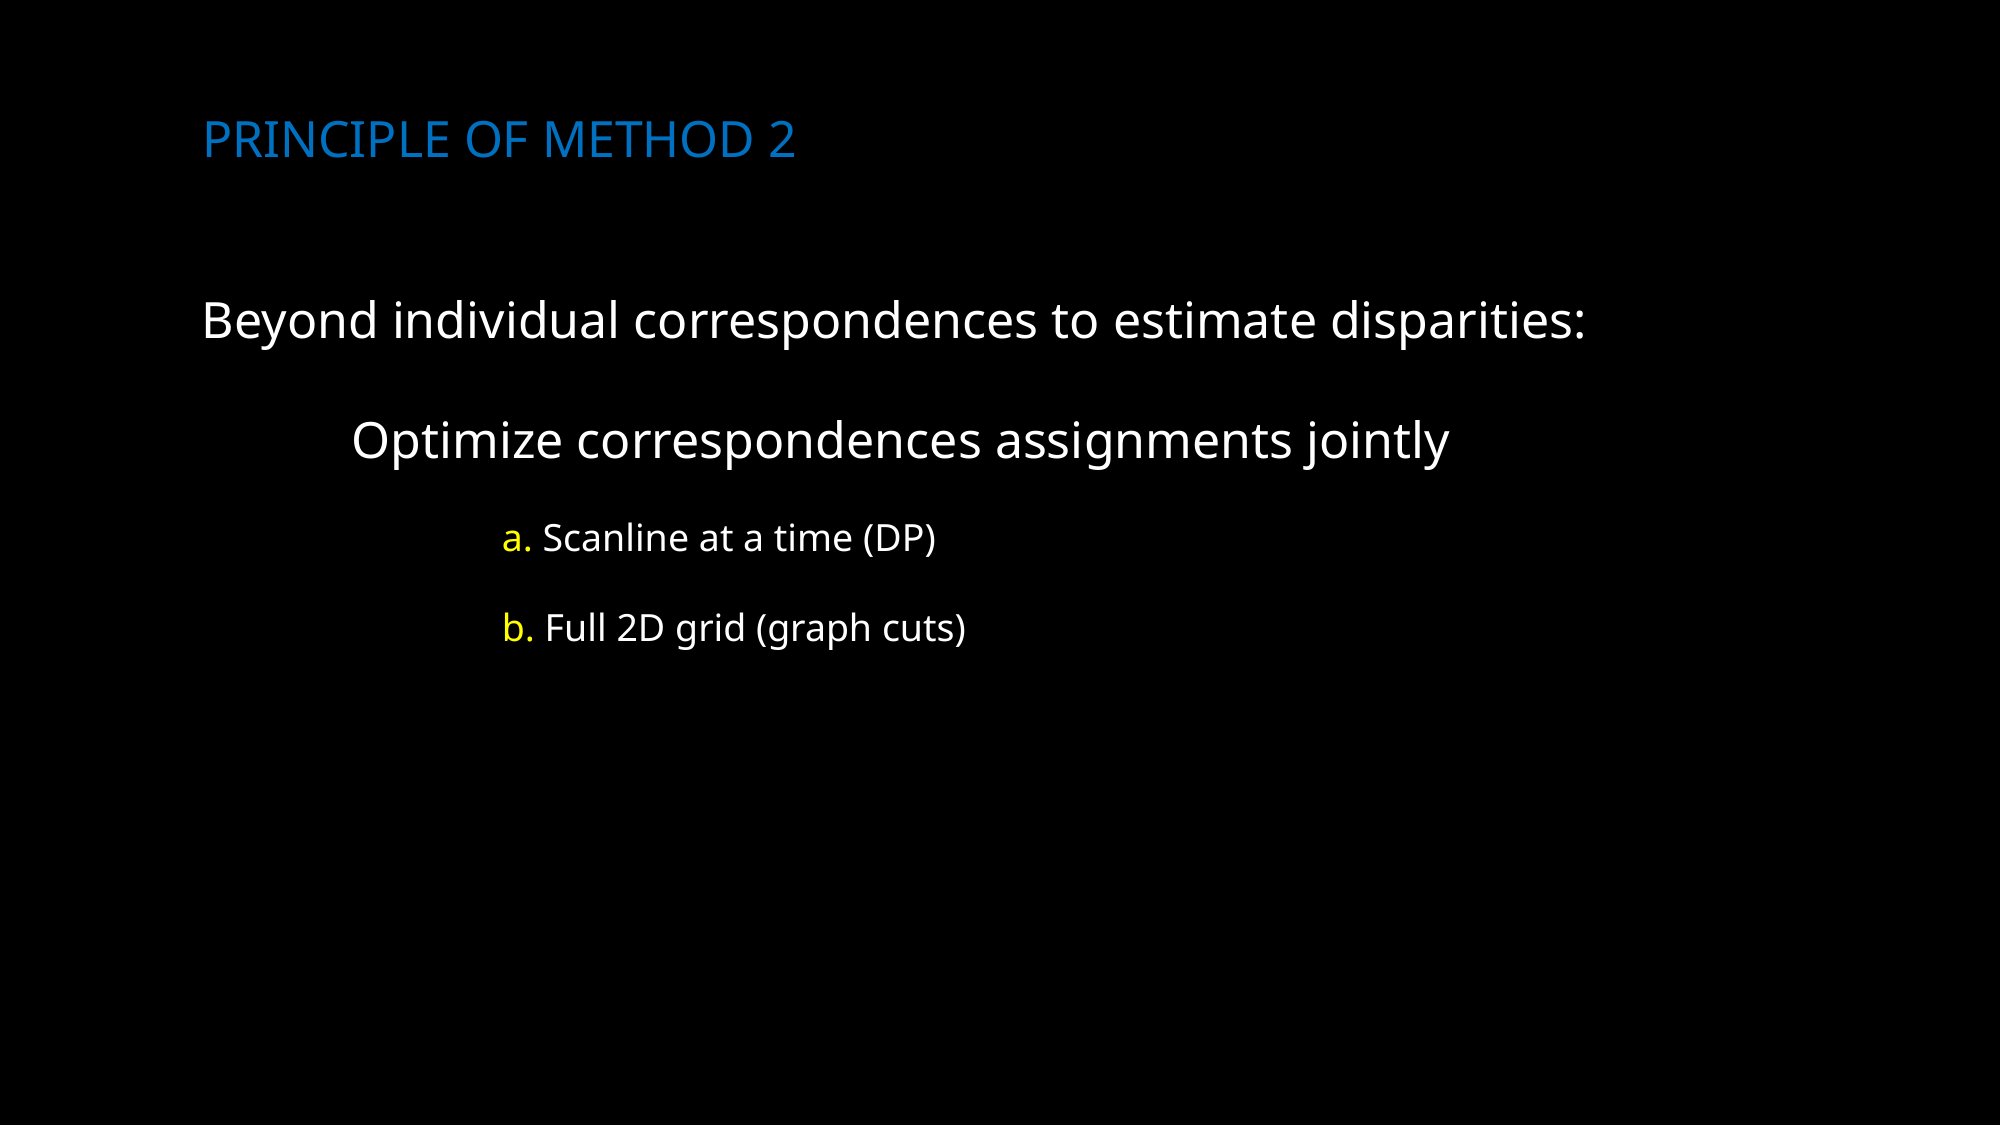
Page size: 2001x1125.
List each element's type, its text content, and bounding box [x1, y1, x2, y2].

text_box Beyond individual correspondences to estimate disparities: Optimize correspondences assignments jointly a. Scanline at a time (DP) b. Full 2D grid (graph cuts) [187, 281, 1761, 702]
title PRINCIPLE OF Method 2 [187, 99, 1813, 175]
